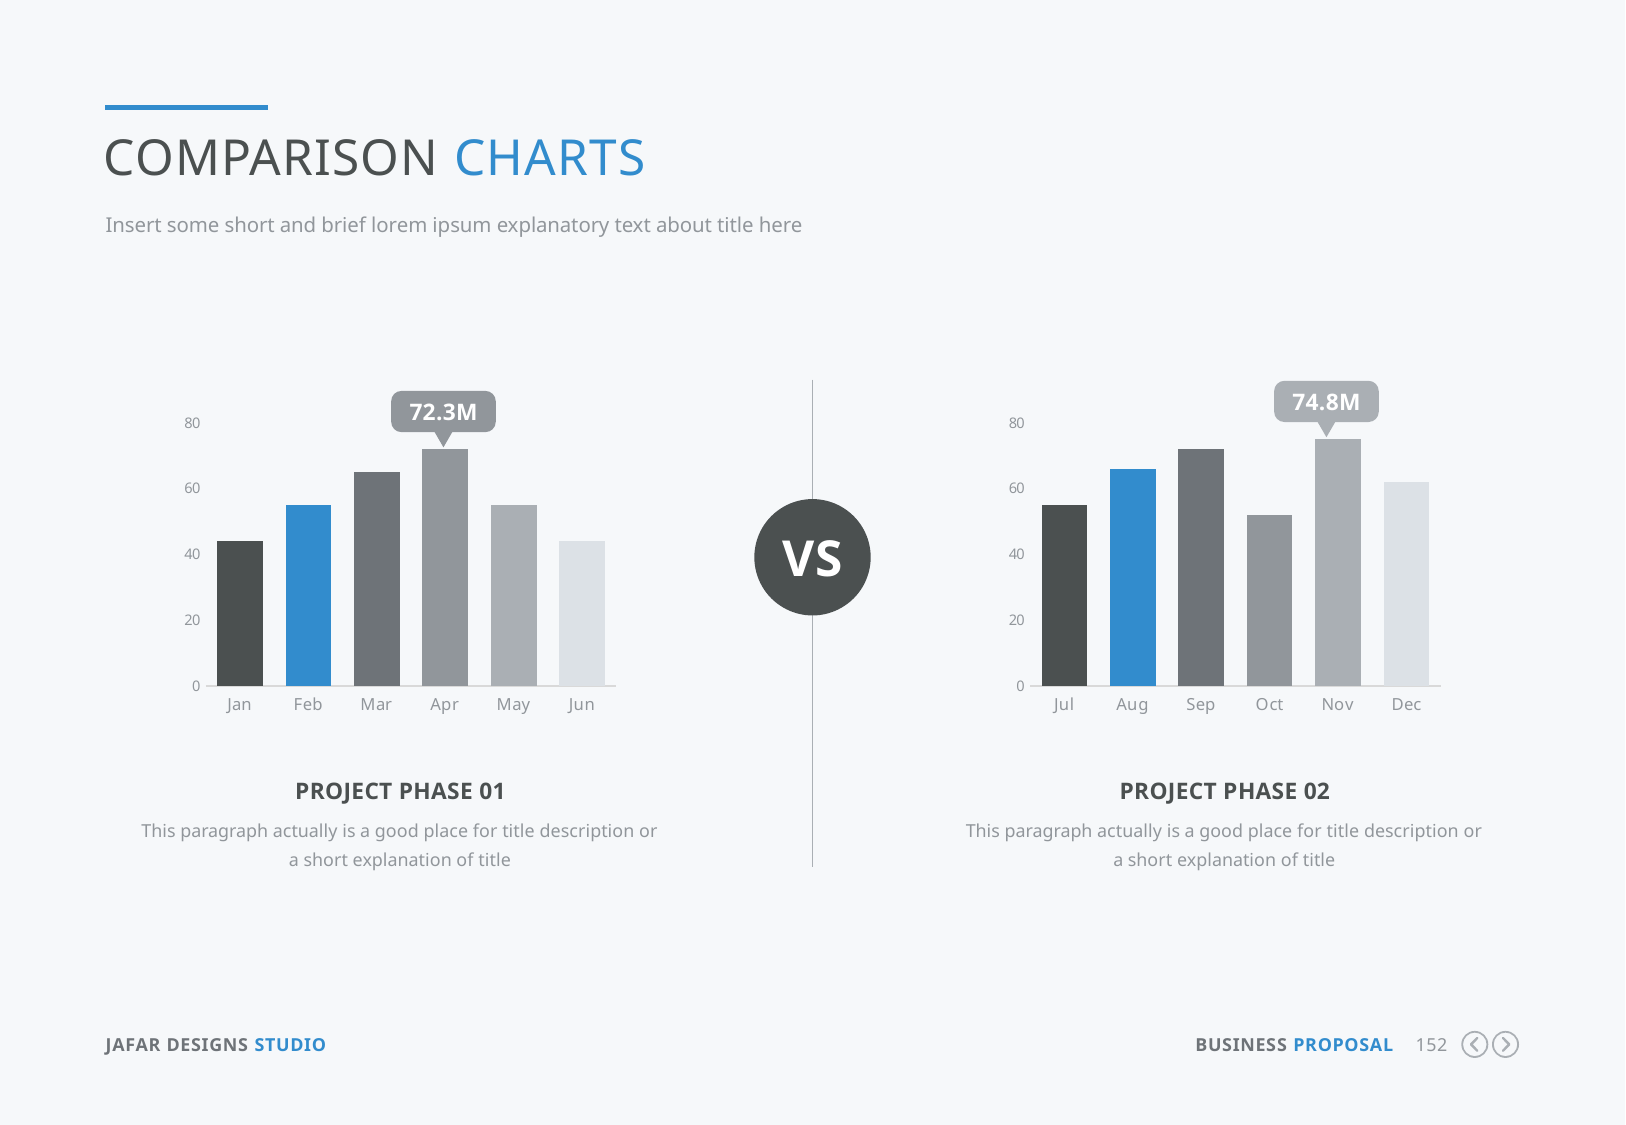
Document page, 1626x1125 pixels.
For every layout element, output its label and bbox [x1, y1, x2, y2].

chart [999, 406, 1450, 722]
text_box [962, 813, 1487, 870]
text_box [1273, 379, 1380, 406]
text_box [962, 776, 1487, 804]
text_box [138, 813, 663, 870]
chart [175, 406, 626, 722]
list [105, 209, 1519, 241]
text_box [753, 379, 872, 868]
text_box [138, 776, 663, 804]
list [103, 125, 1518, 188]
text_box [390, 389, 497, 406]
